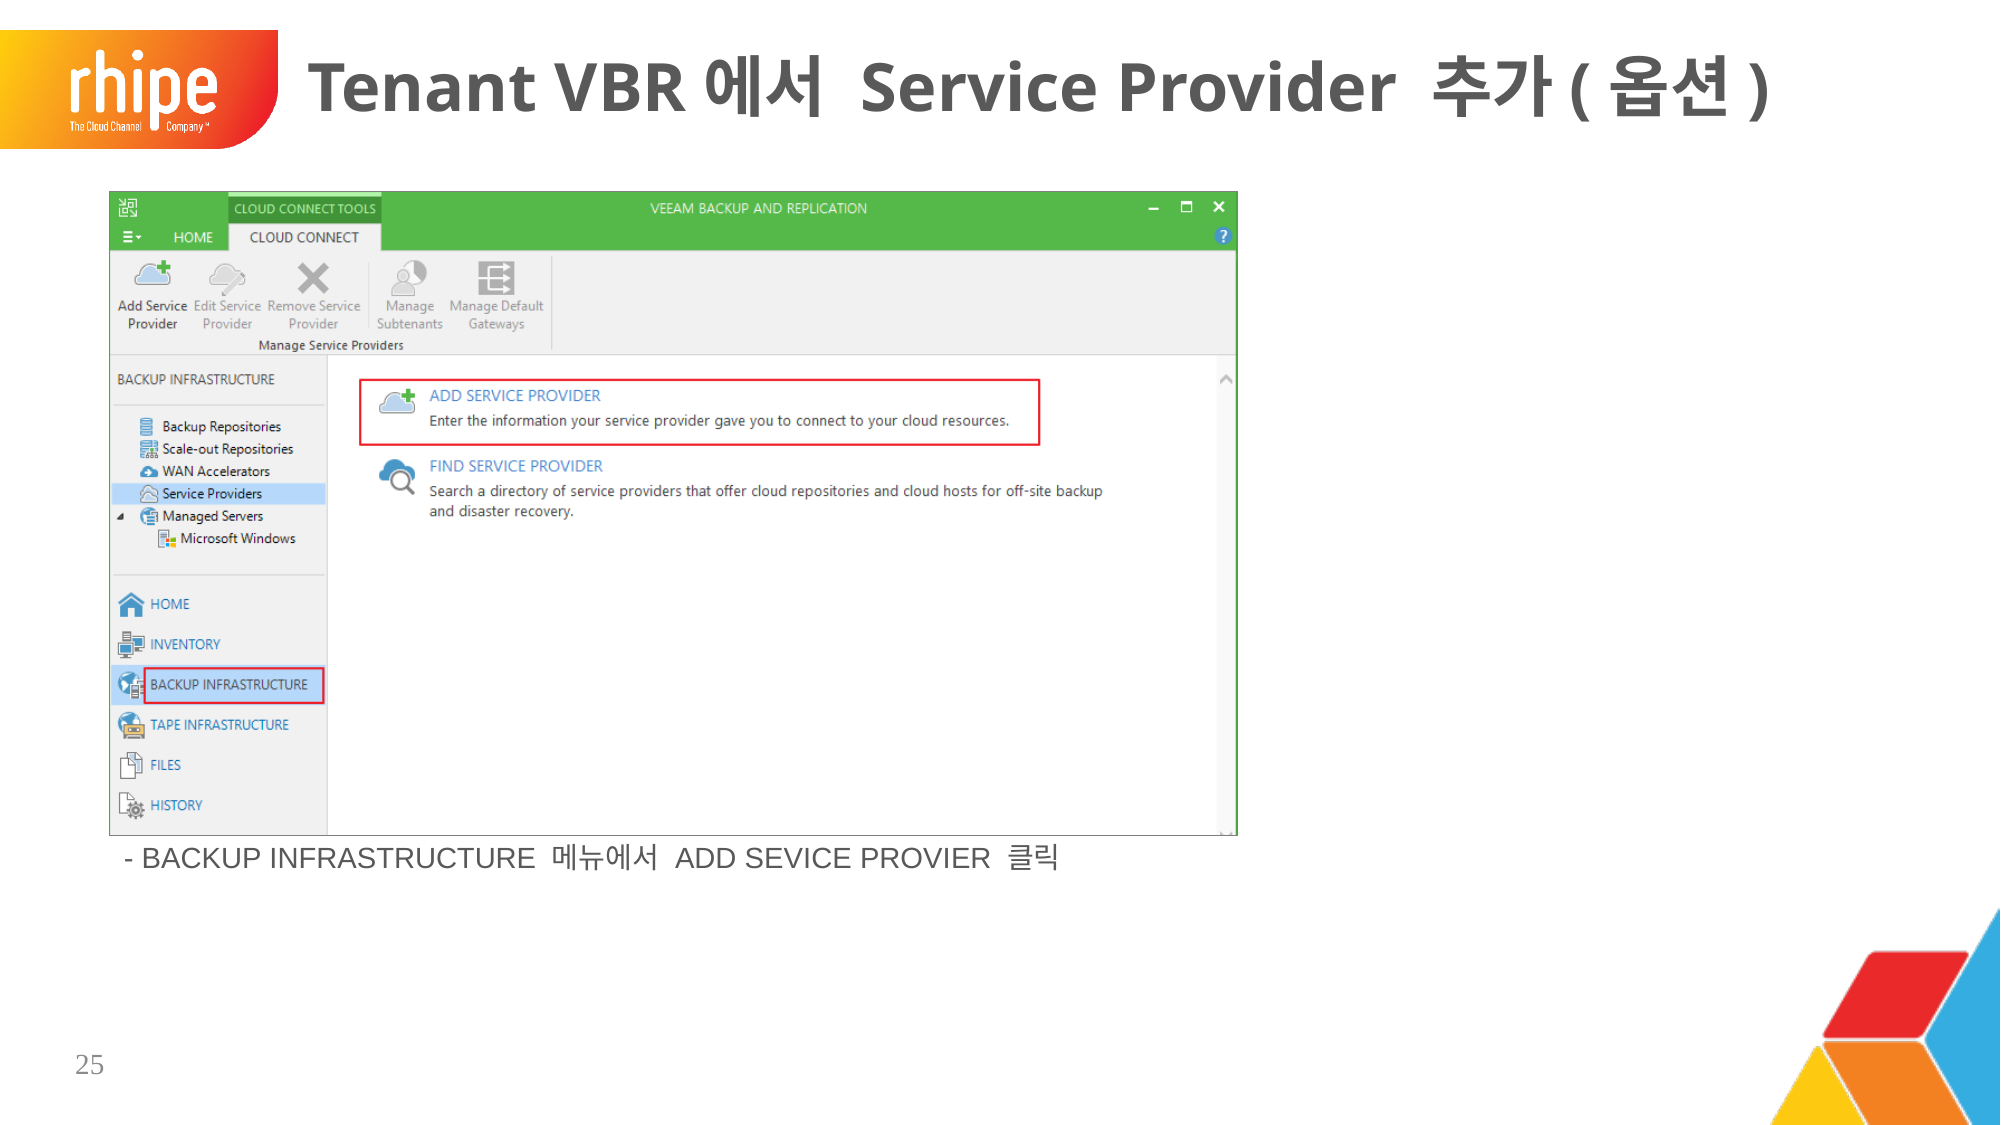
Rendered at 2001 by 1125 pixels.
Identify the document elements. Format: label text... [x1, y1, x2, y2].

picture [0, 0, 2000, 1125]
text_box - BACKUP INFRASTRUCTURE 메뉴에서 ADD SEVICE PROVIER 클릭 [109, 836, 1103, 883]
title Tenant VBR에서 Service Provider 추가(옵션) [292, 31, 1944, 150]
slide_number 25 [25, 1033, 155, 1093]
